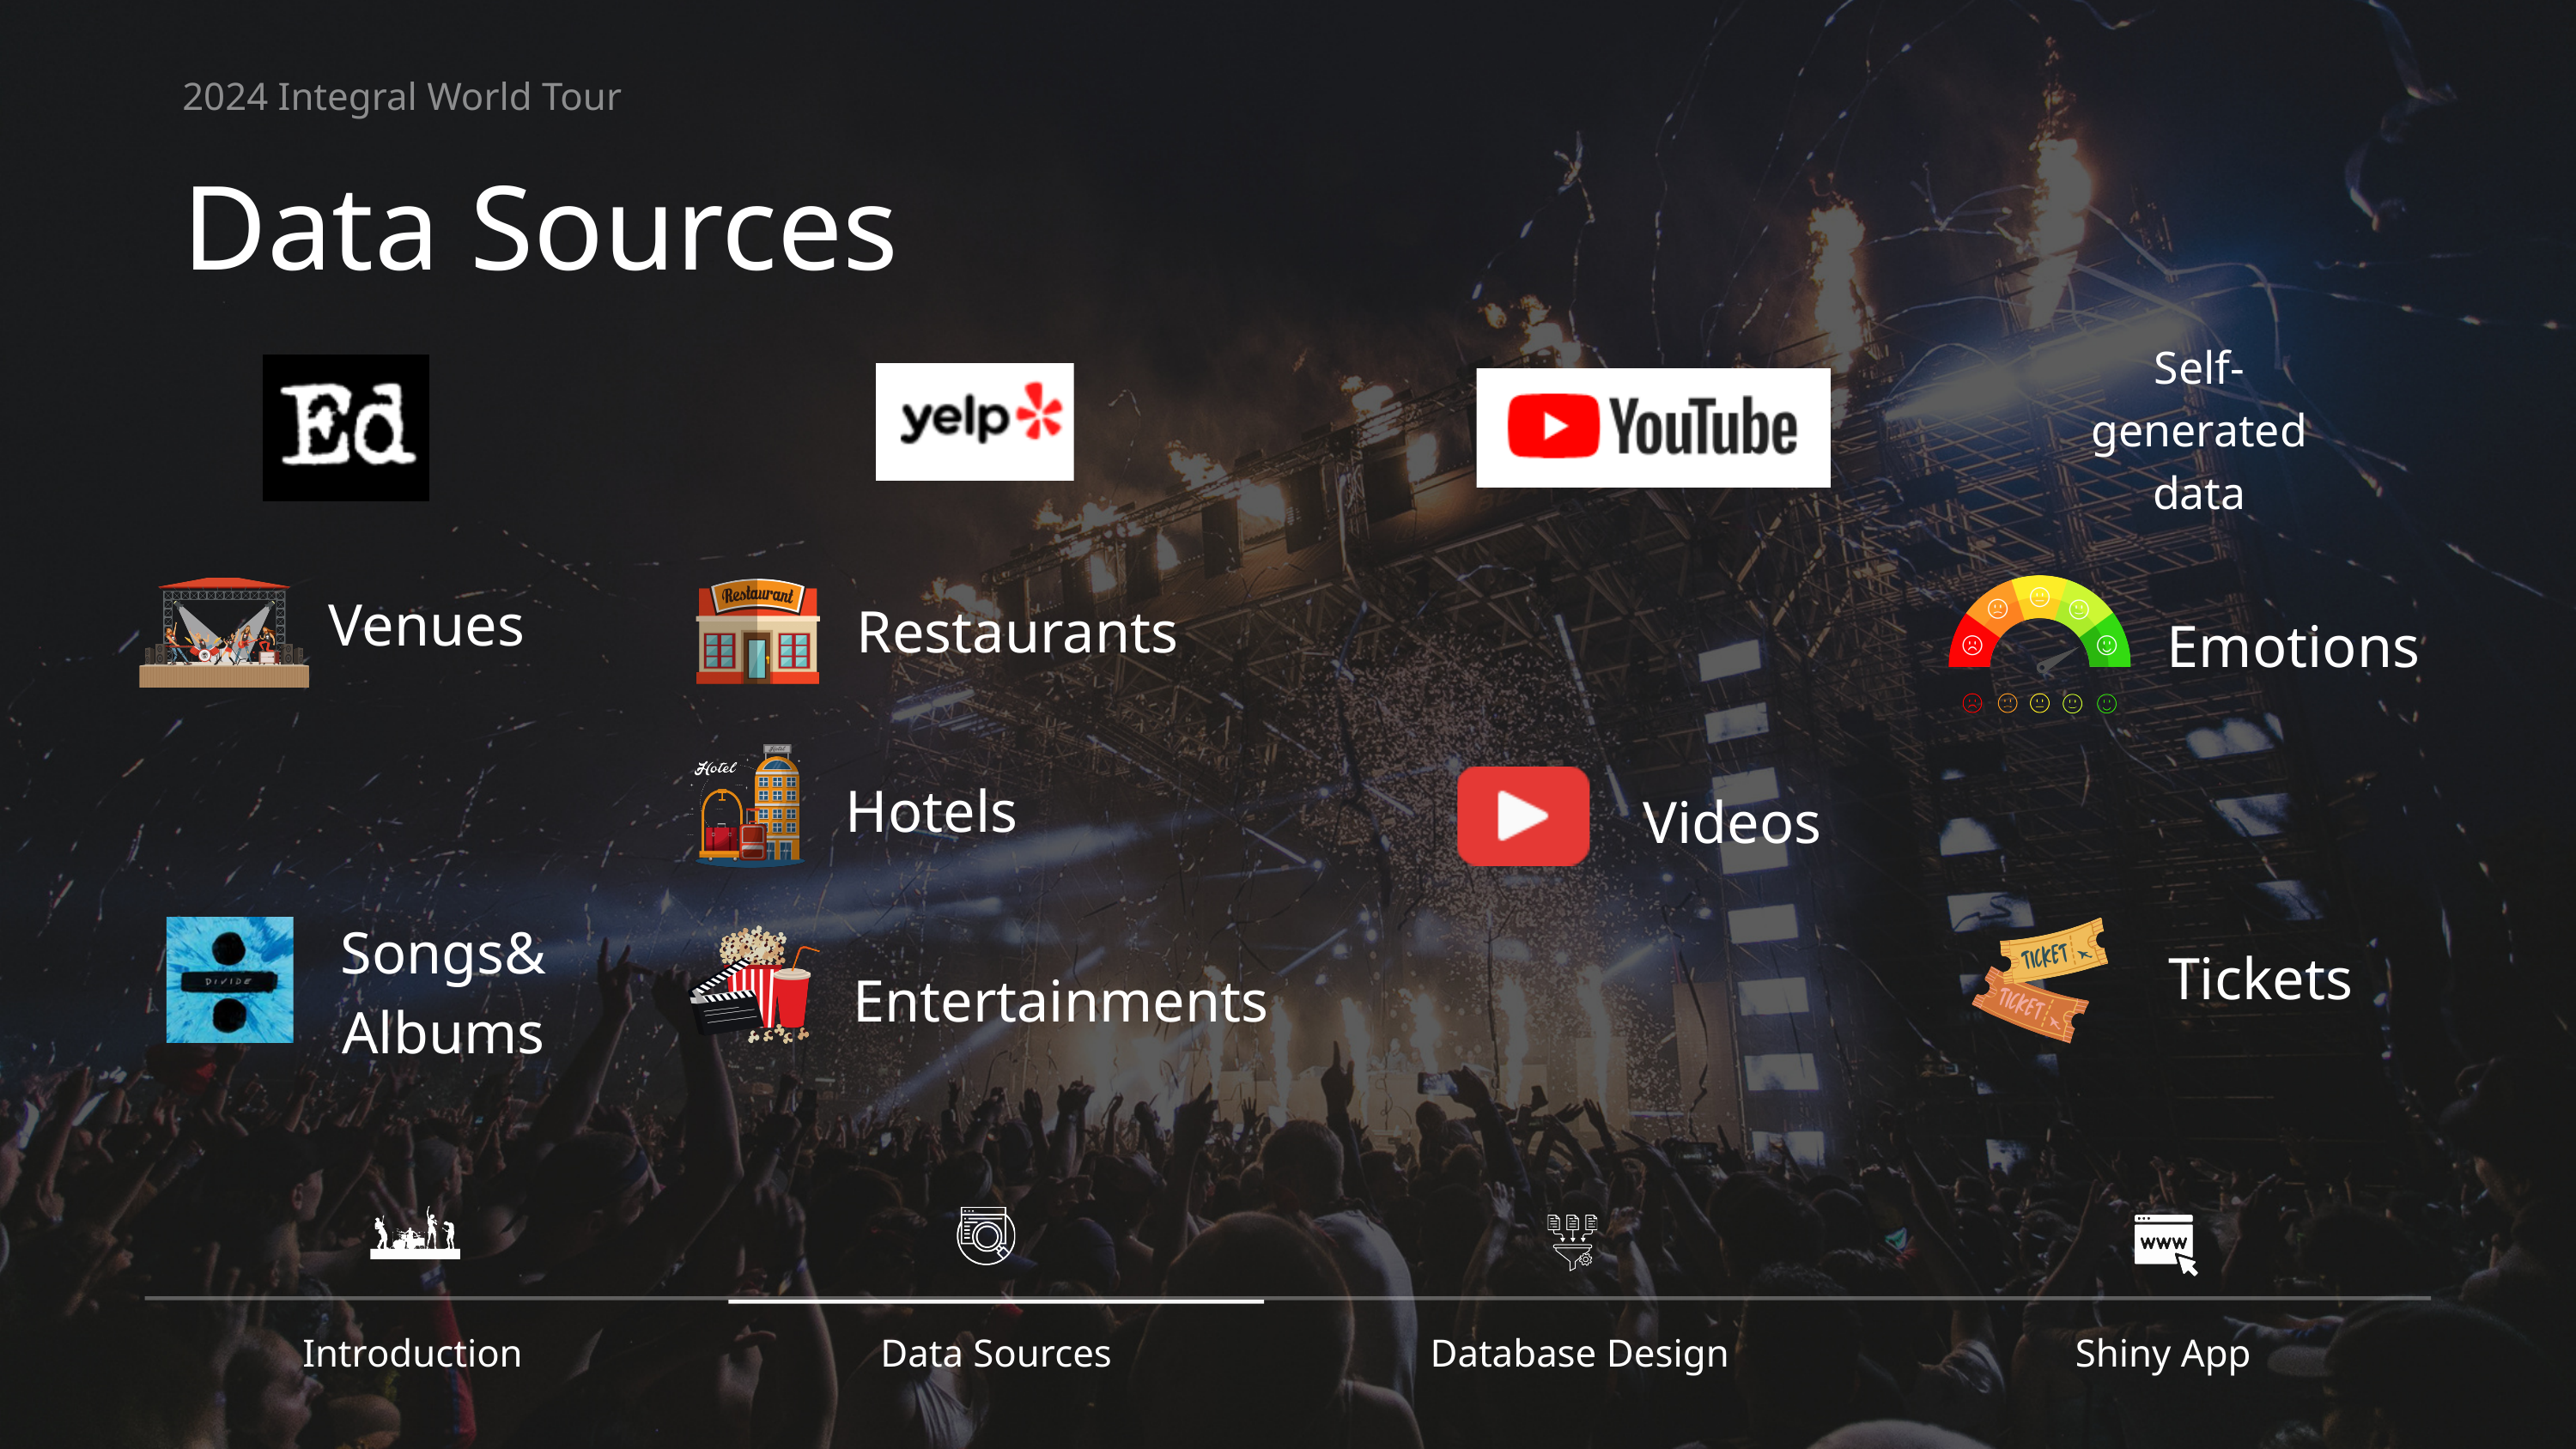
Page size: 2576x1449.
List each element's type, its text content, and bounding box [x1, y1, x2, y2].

text_box 2024 Integral World Tour [182, 65, 719, 118]
text_box Database Design [1311, 1321, 1848, 1374]
text_box [1476, 368, 1831, 488]
text_box Entertainments [840, 953, 1282, 1034]
text_box Introduction [144, 1321, 681, 1374]
text_box [262, 355, 429, 501]
text_box Emotions [2160, 598, 2427, 679]
text_box Tickets [2160, 931, 2361, 1011]
text_box [1948, 575, 2131, 714]
text_box Data Sources [182, 130, 1073, 294]
text_box [686, 744, 805, 868]
text_box Hotels [842, 763, 1022, 844]
text_box [1971, 917, 2109, 1044]
text_box Venues [319, 577, 535, 658]
text_box [1457, 767, 1590, 866]
text_box [696, 576, 820, 685]
text_box Shiny App [1895, 1321, 2432, 1374]
text_box Songs& Albums [313, 905, 574, 1066]
text_box Restaurants [842, 584, 1193, 664]
text_box [139, 578, 309, 688]
text_box Videos [1634, 774, 1831, 856]
text_box [0, 0, 2576, 1449]
text_box [166, 917, 294, 1043]
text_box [370, 1205, 2199, 1276]
text_box Data Sources [728, 1321, 1265, 1374]
text_box Self-generated data [2047, 330, 2352, 518]
text_box [876, 363, 1074, 481]
text_box [688, 925, 820, 1044]
